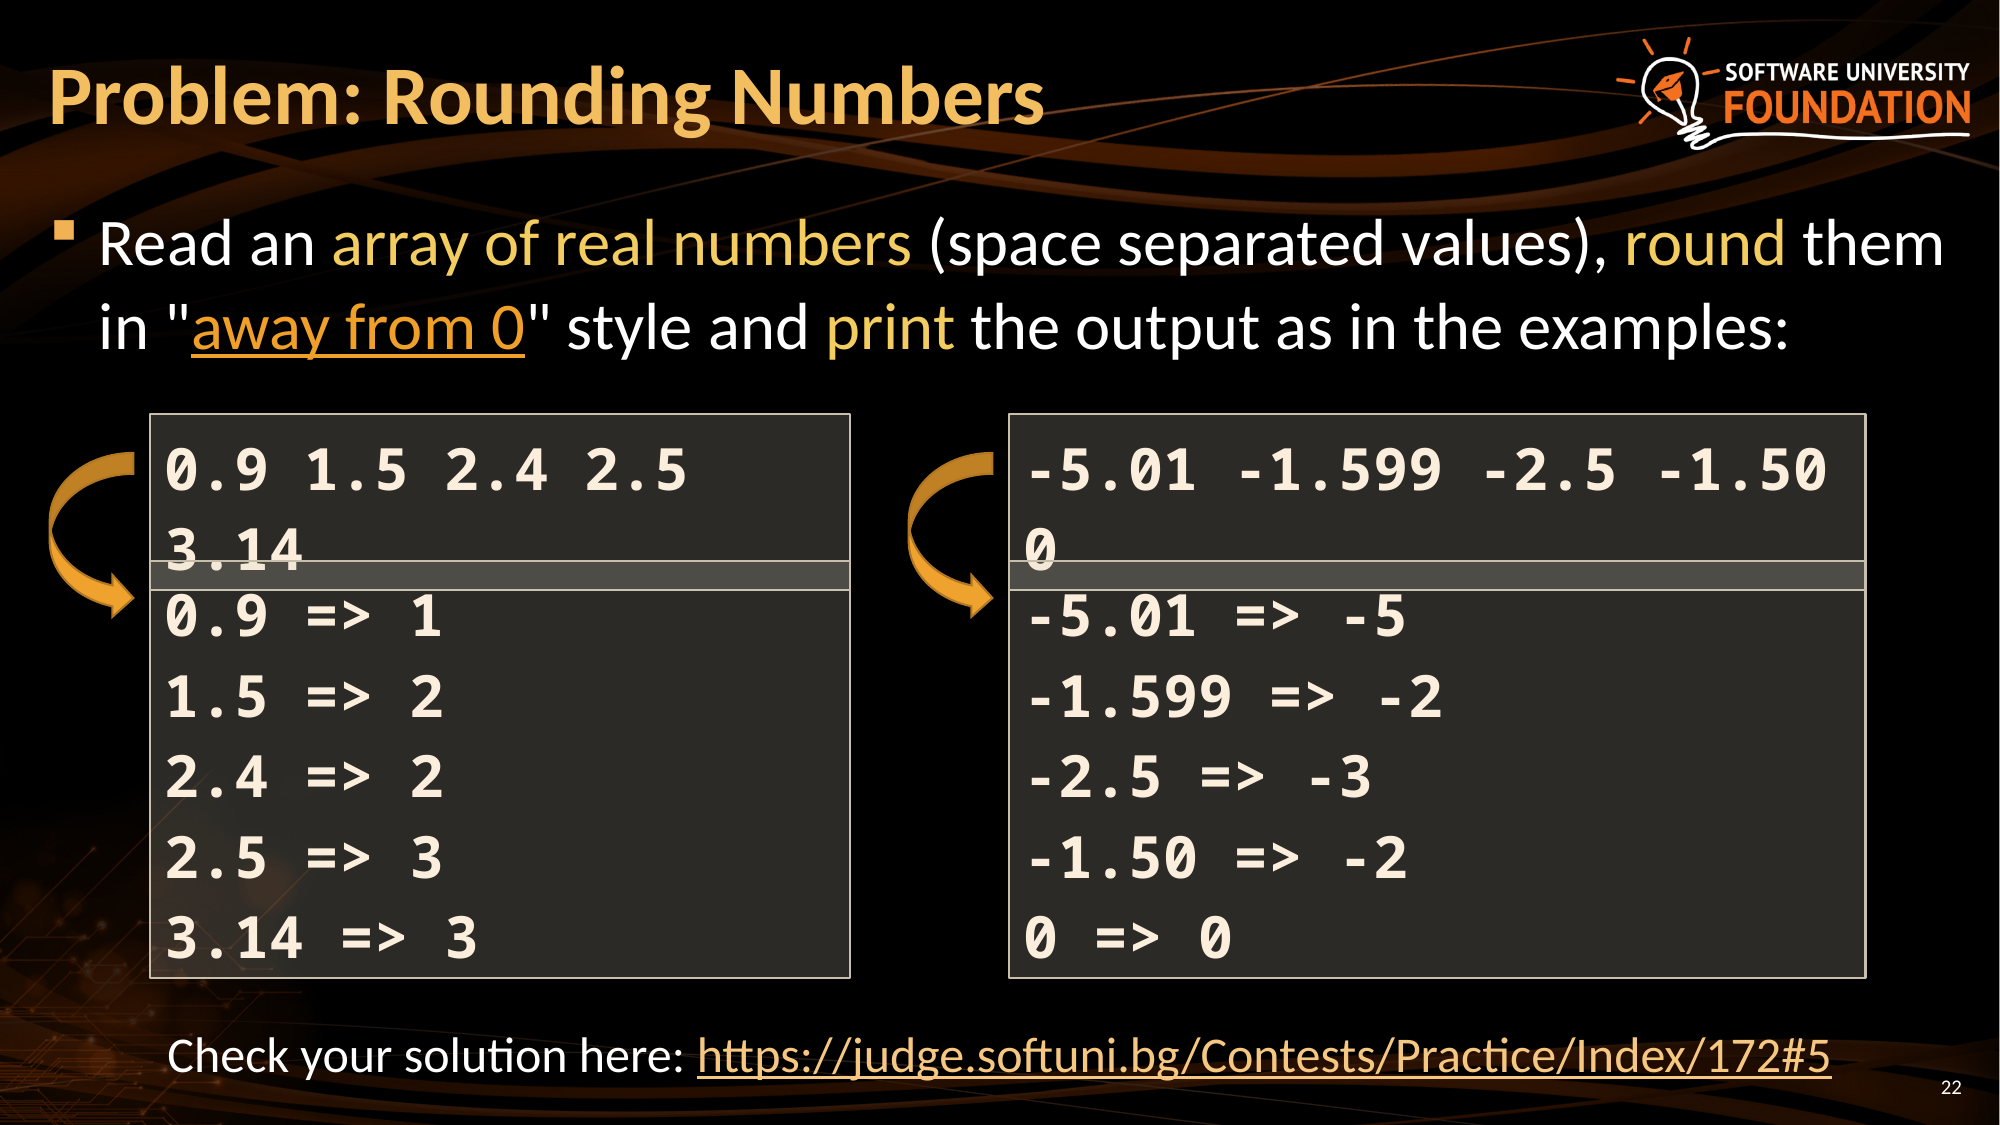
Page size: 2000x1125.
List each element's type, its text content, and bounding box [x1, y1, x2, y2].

text_box -5.01 => -5 -1.599 => -2 -2.5 => -3 -1.50 => -2 0 => 0 [1008, 560, 1866, 978]
text_box -5.01 -1.599 -2.5 -1.50 0 [1008, 414, 1866, 560]
text_box [907, 451, 994, 620]
text_box 0.9 => 1 1.5 => 2 2.4 => 2 2.5 => 3 3.14 => 3 [149, 560, 850, 978]
text_box [48, 451, 135, 620]
title Problem: Rounding Numbers [30, 6, 1602, 189]
text_box Check your solution here: https://judge.softuni.bg/Contests/Practice/Index/172#5 [133, 1015, 1866, 1090]
picture [0, 0, 2000, 1125]
list Read an array of real numbers (space separated values), round them in "away from 0" style and print the output as in the examples: [31, 188, 1968, 1103]
text_box 0.9 1.5 2.4 2.5 3.14 [149, 414, 850, 560]
